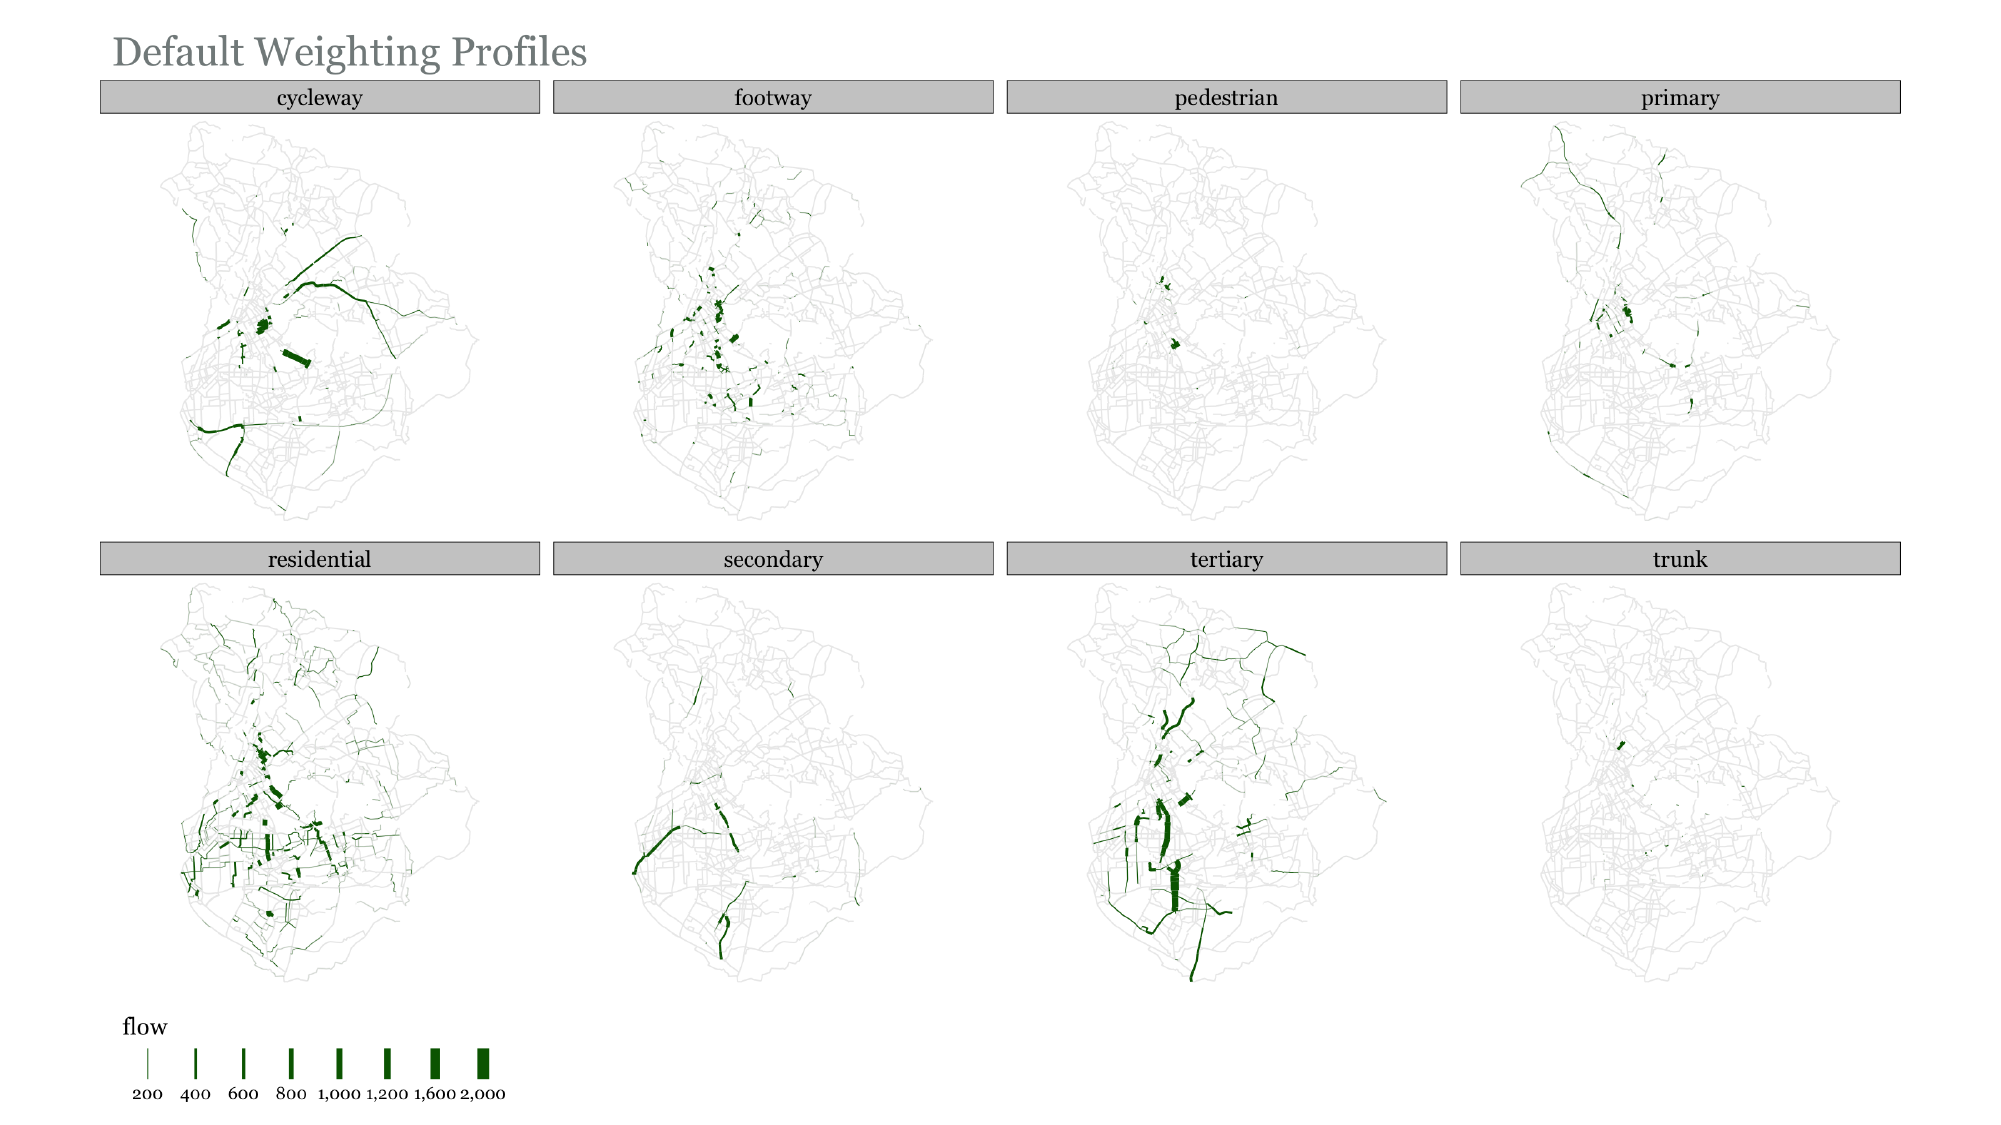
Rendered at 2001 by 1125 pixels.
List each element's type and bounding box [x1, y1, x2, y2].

list [62, 0, 1938, 1125]
